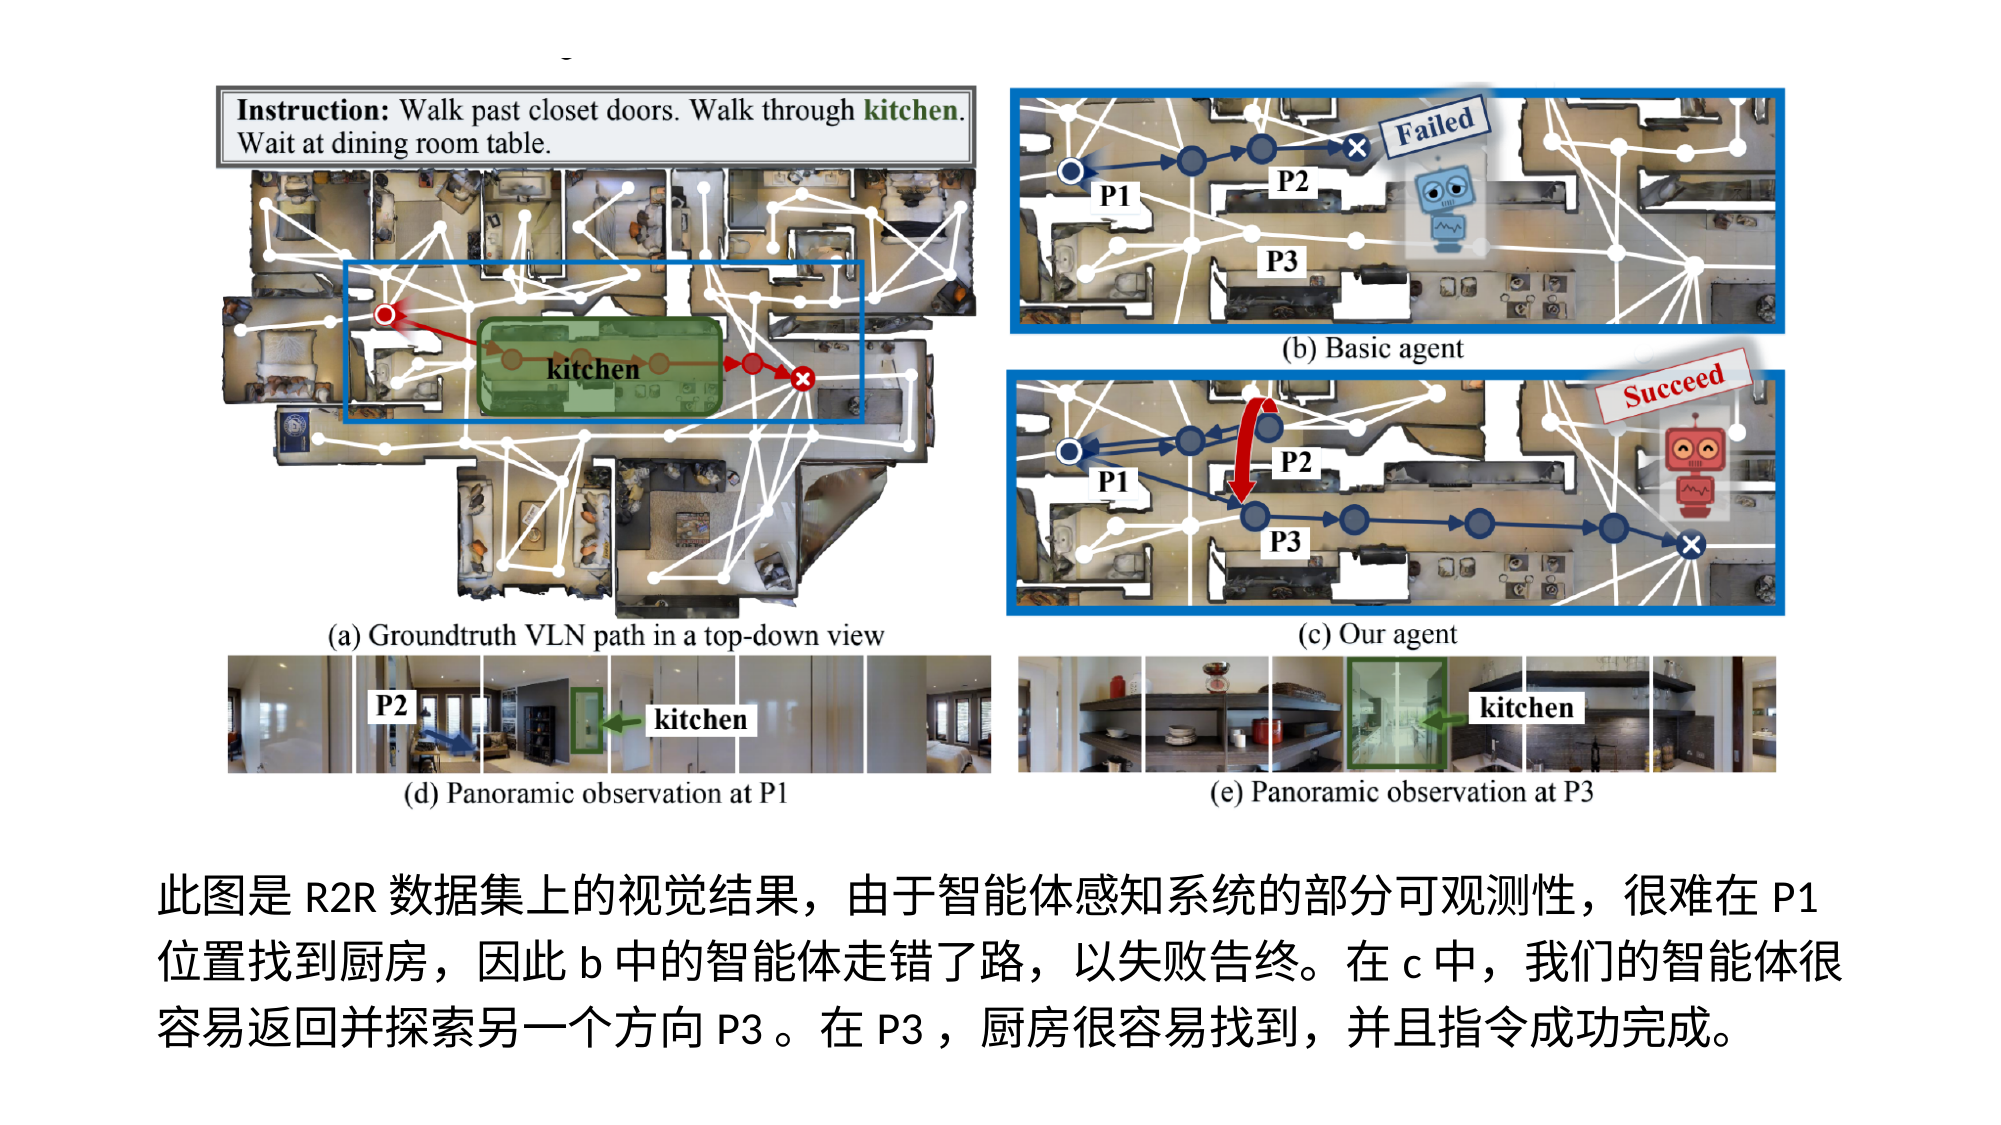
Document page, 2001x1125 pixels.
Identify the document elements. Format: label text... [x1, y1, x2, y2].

picture [134, 58, 1880, 818]
text_box 此图是R2R数据集上的视觉结果，由于智能体感知系统的部分可观测性，很难在P1位置找到厨房，因此b中的智能体走错了路，以失败告终。在c中，我们的智能体很容易返回并探索另一个方向P3。在P3，厨房很容易找到，并且指令成功完成。 [141, 848, 1887, 1062]
